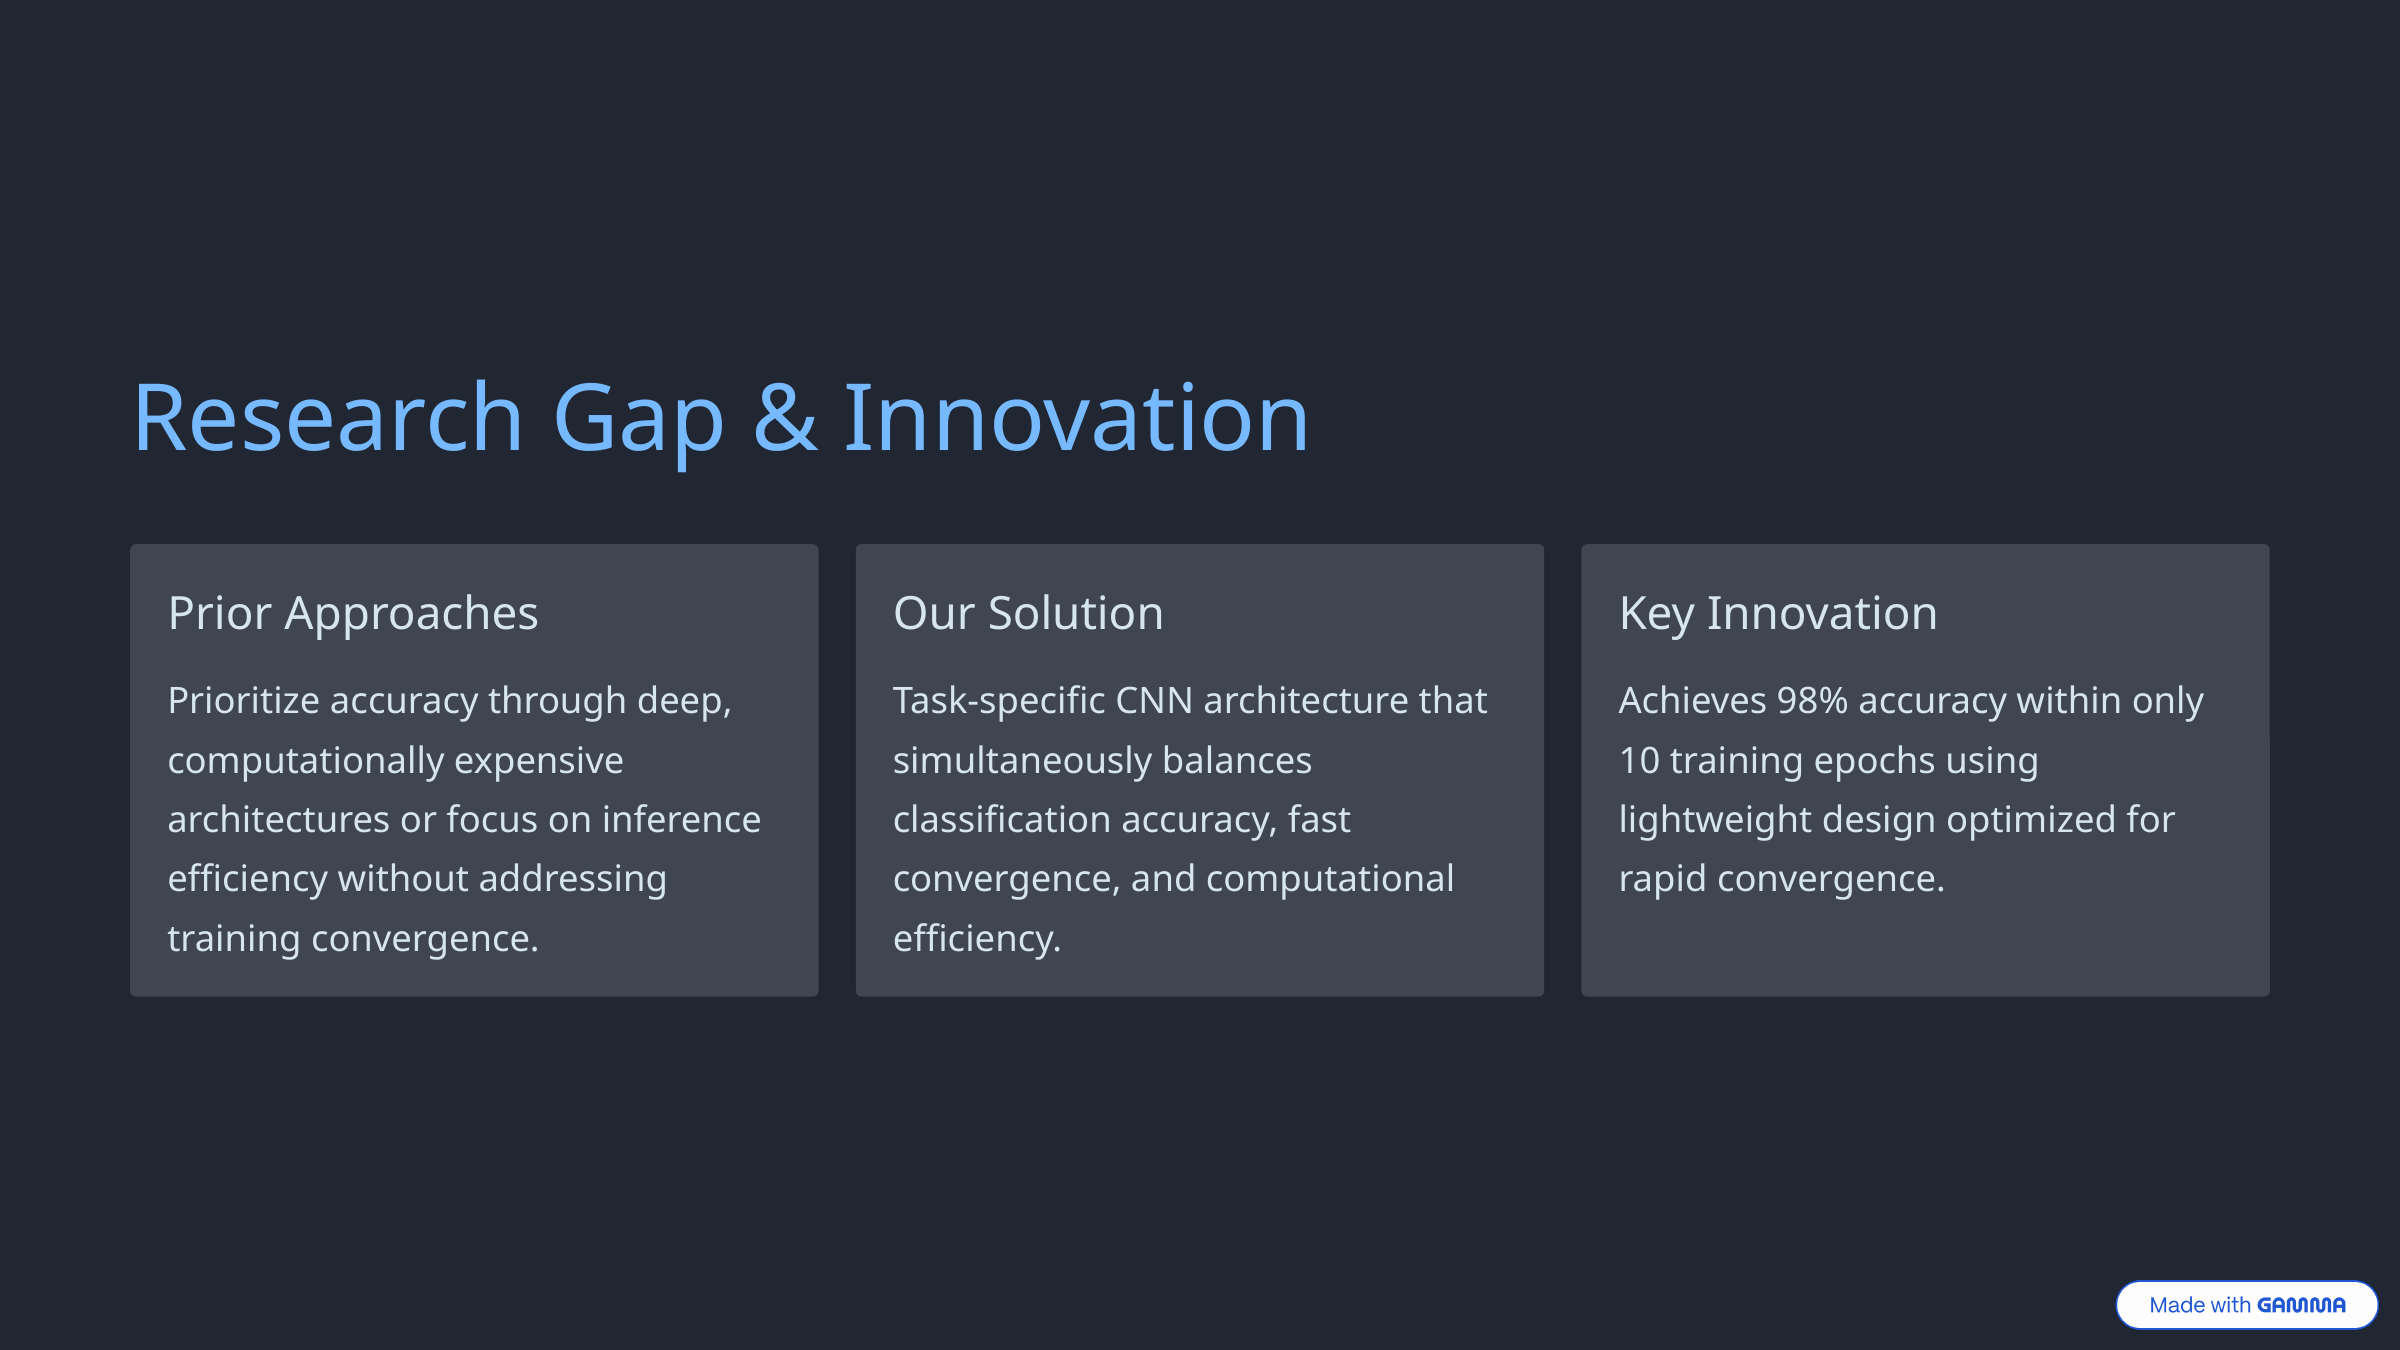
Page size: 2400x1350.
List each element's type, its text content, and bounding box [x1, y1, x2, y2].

text_box Prioritize accuracy through deep, computationally expensive architectures or focus on inference efficiency without addressing training convergence. [167, 661, 782, 960]
text_box Key Innovation [1618, 581, 2084, 640]
text_box Task-specific CNN architecture that simultaneously balances classification accuracy, fast convergence, and computational efficiency. [892, 661, 1507, 960]
text_box [130, 544, 819, 997]
text_box Our Solution [892, 581, 1359, 640]
text_box Prior Approaches [167, 581, 633, 640]
picture [2106, 1271, 2389, 1339]
text_box [855, 544, 1545, 997]
text_box Research Gap & Innovation [130, 353, 1313, 470]
text_box [1581, 544, 2270, 997]
text_box Achieves 98% accuracy within only 10 training epochs using lightweight design optimized for rapid convergence. [1618, 661, 2233, 900]
